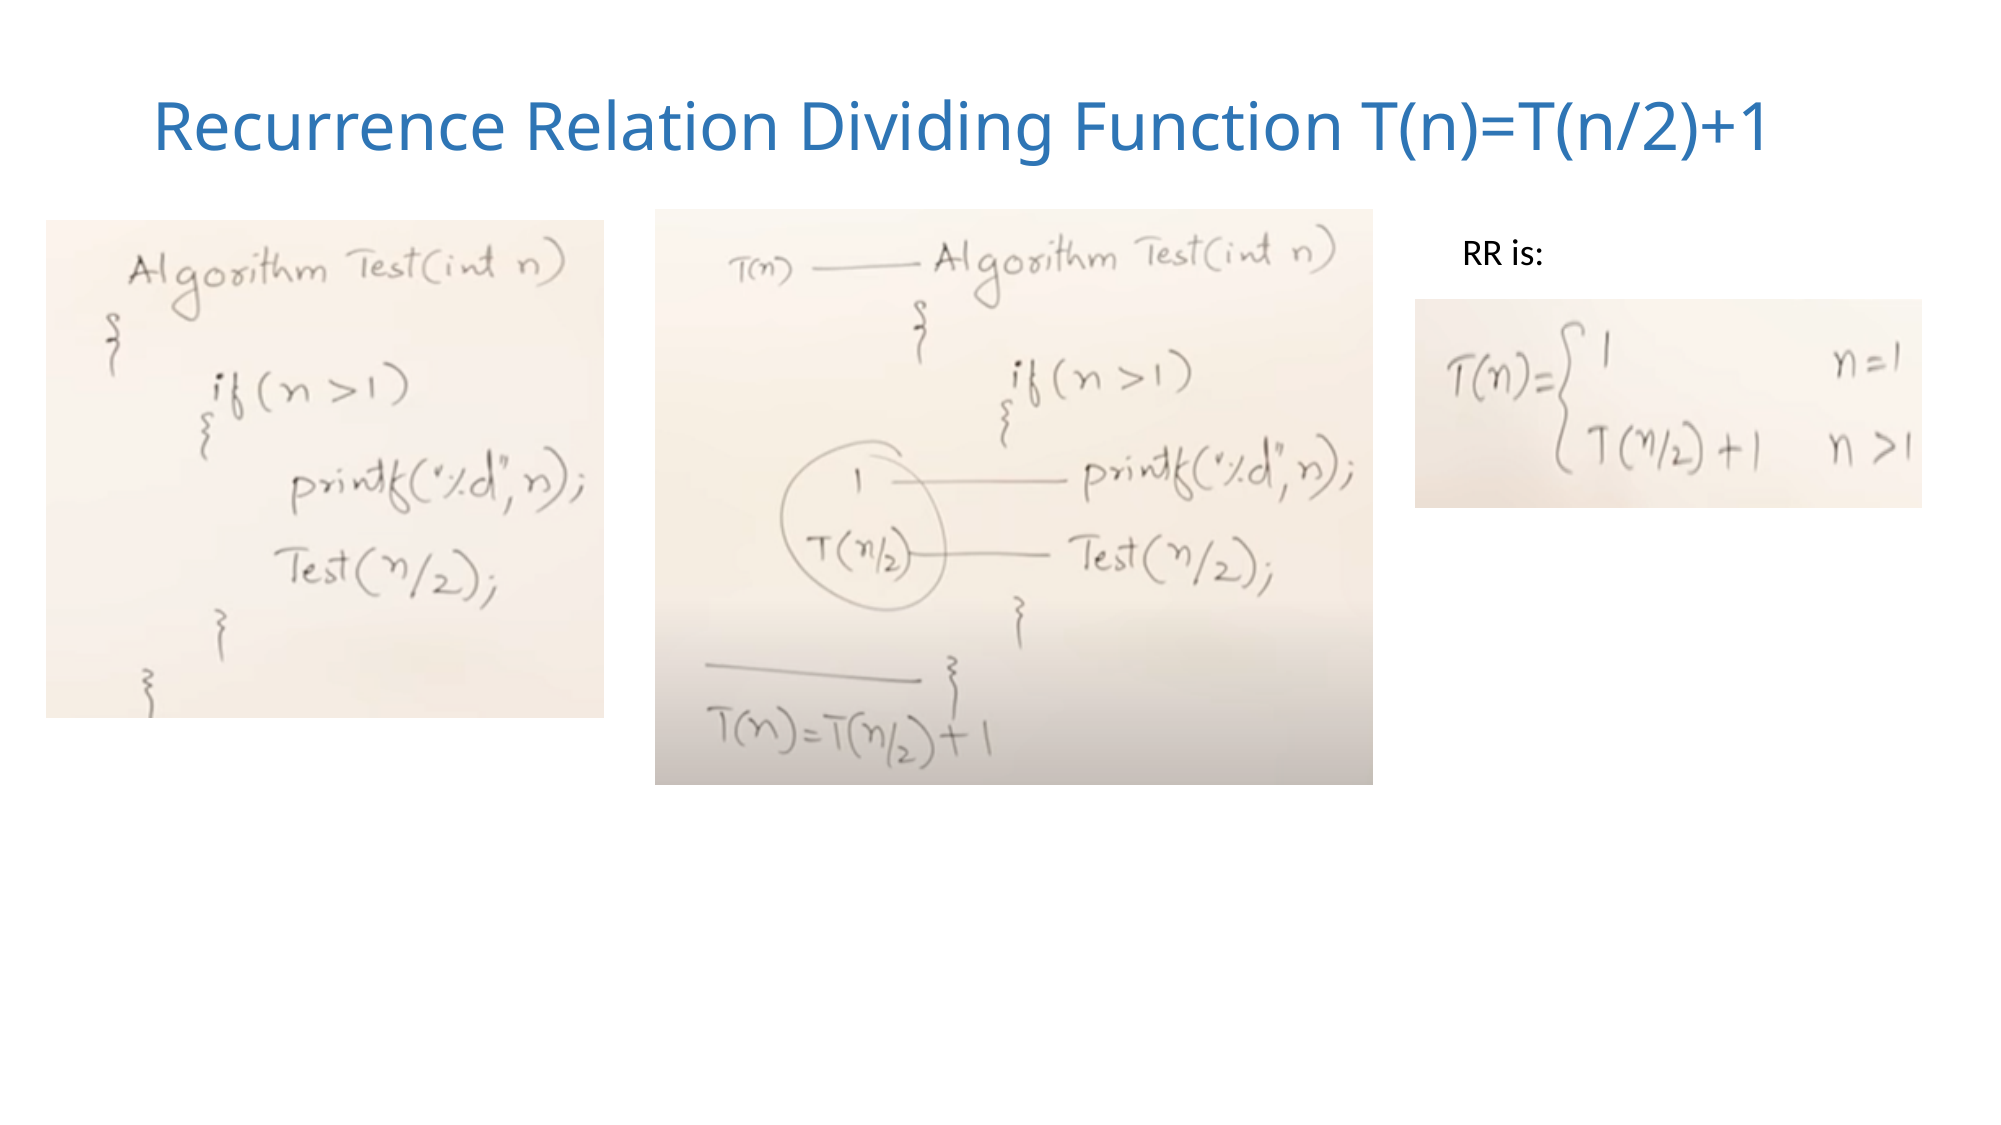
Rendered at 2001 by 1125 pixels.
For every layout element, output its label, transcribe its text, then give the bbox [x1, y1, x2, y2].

title Recurrence Relation Dividing Function T(n)=T(n/2)+1 [137, 59, 1863, 278]
text_box RR is: [1447, 220, 1689, 281]
picture [46, 220, 604, 718]
picture [655, 209, 1373, 786]
picture [1415, 299, 1923, 509]
